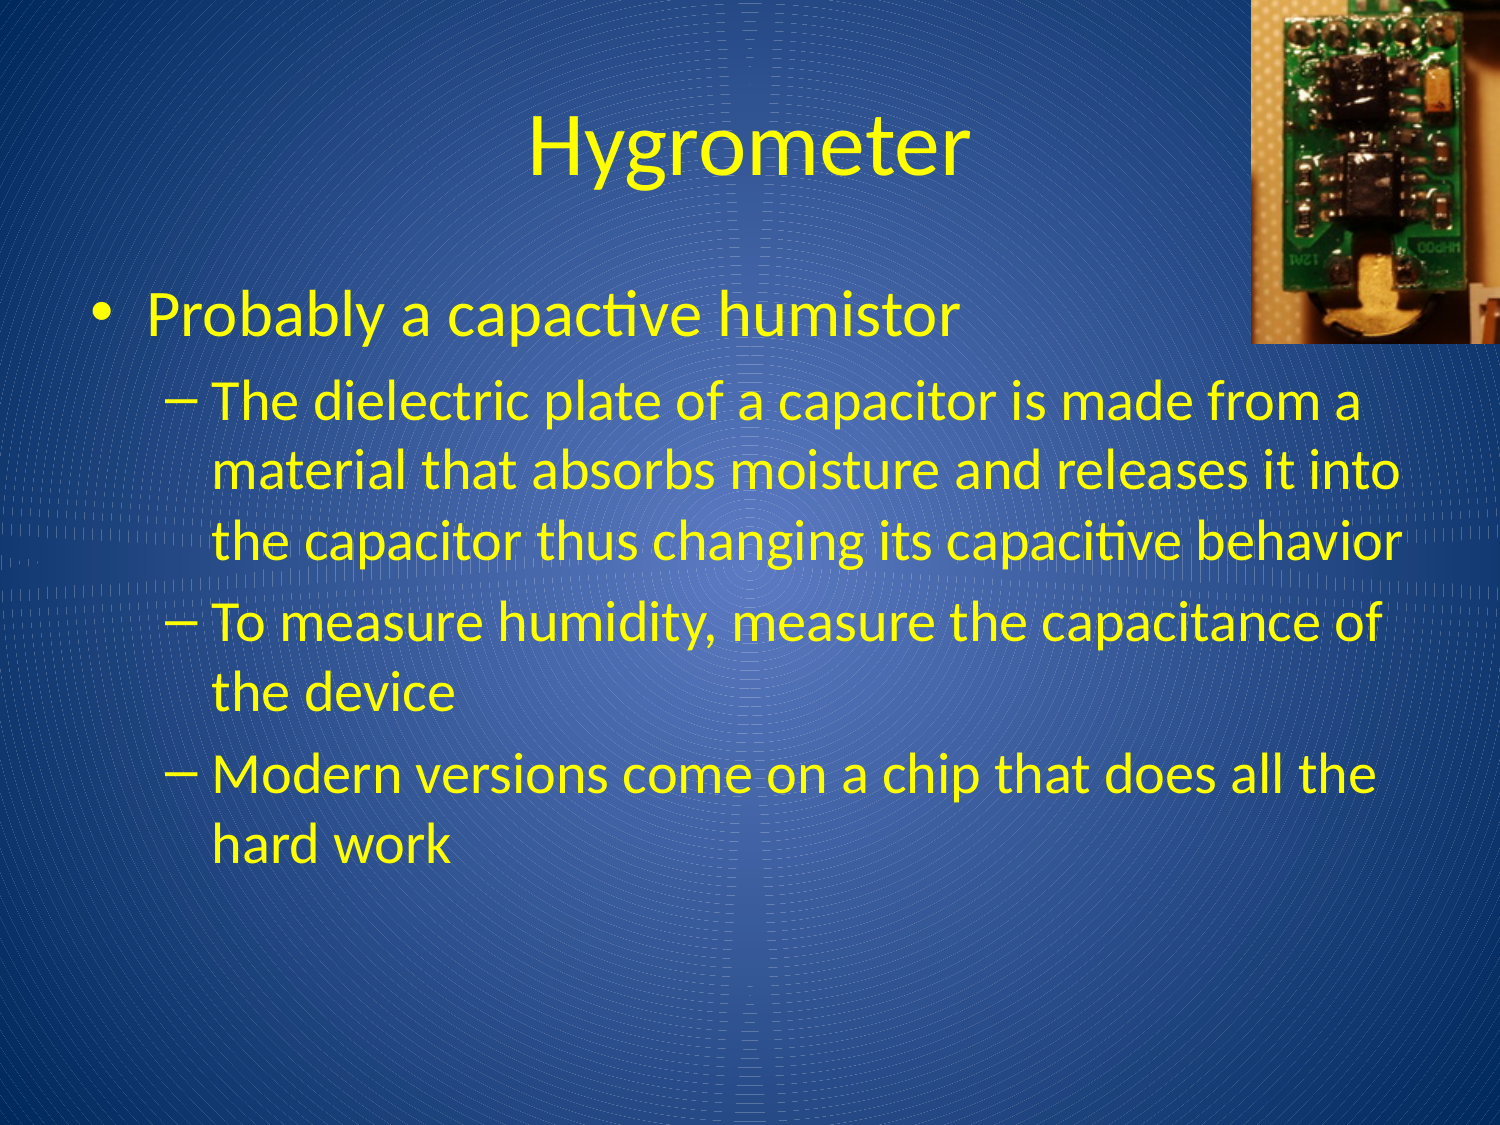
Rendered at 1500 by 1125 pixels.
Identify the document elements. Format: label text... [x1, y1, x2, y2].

list Probably a capactive humistor The dielectric plate of a capacitor is made from a material that absorbs moisture and releases it into the capacitor thus changing its capacitive behavior To measure humidity, measure the capacitance of the device Modern versions come on a chip that does all the hard work [75, 262, 1425, 1005]
title Hygrometer [75, 45, 1246, 233]
picture [1251, 0, 1500, 344]
